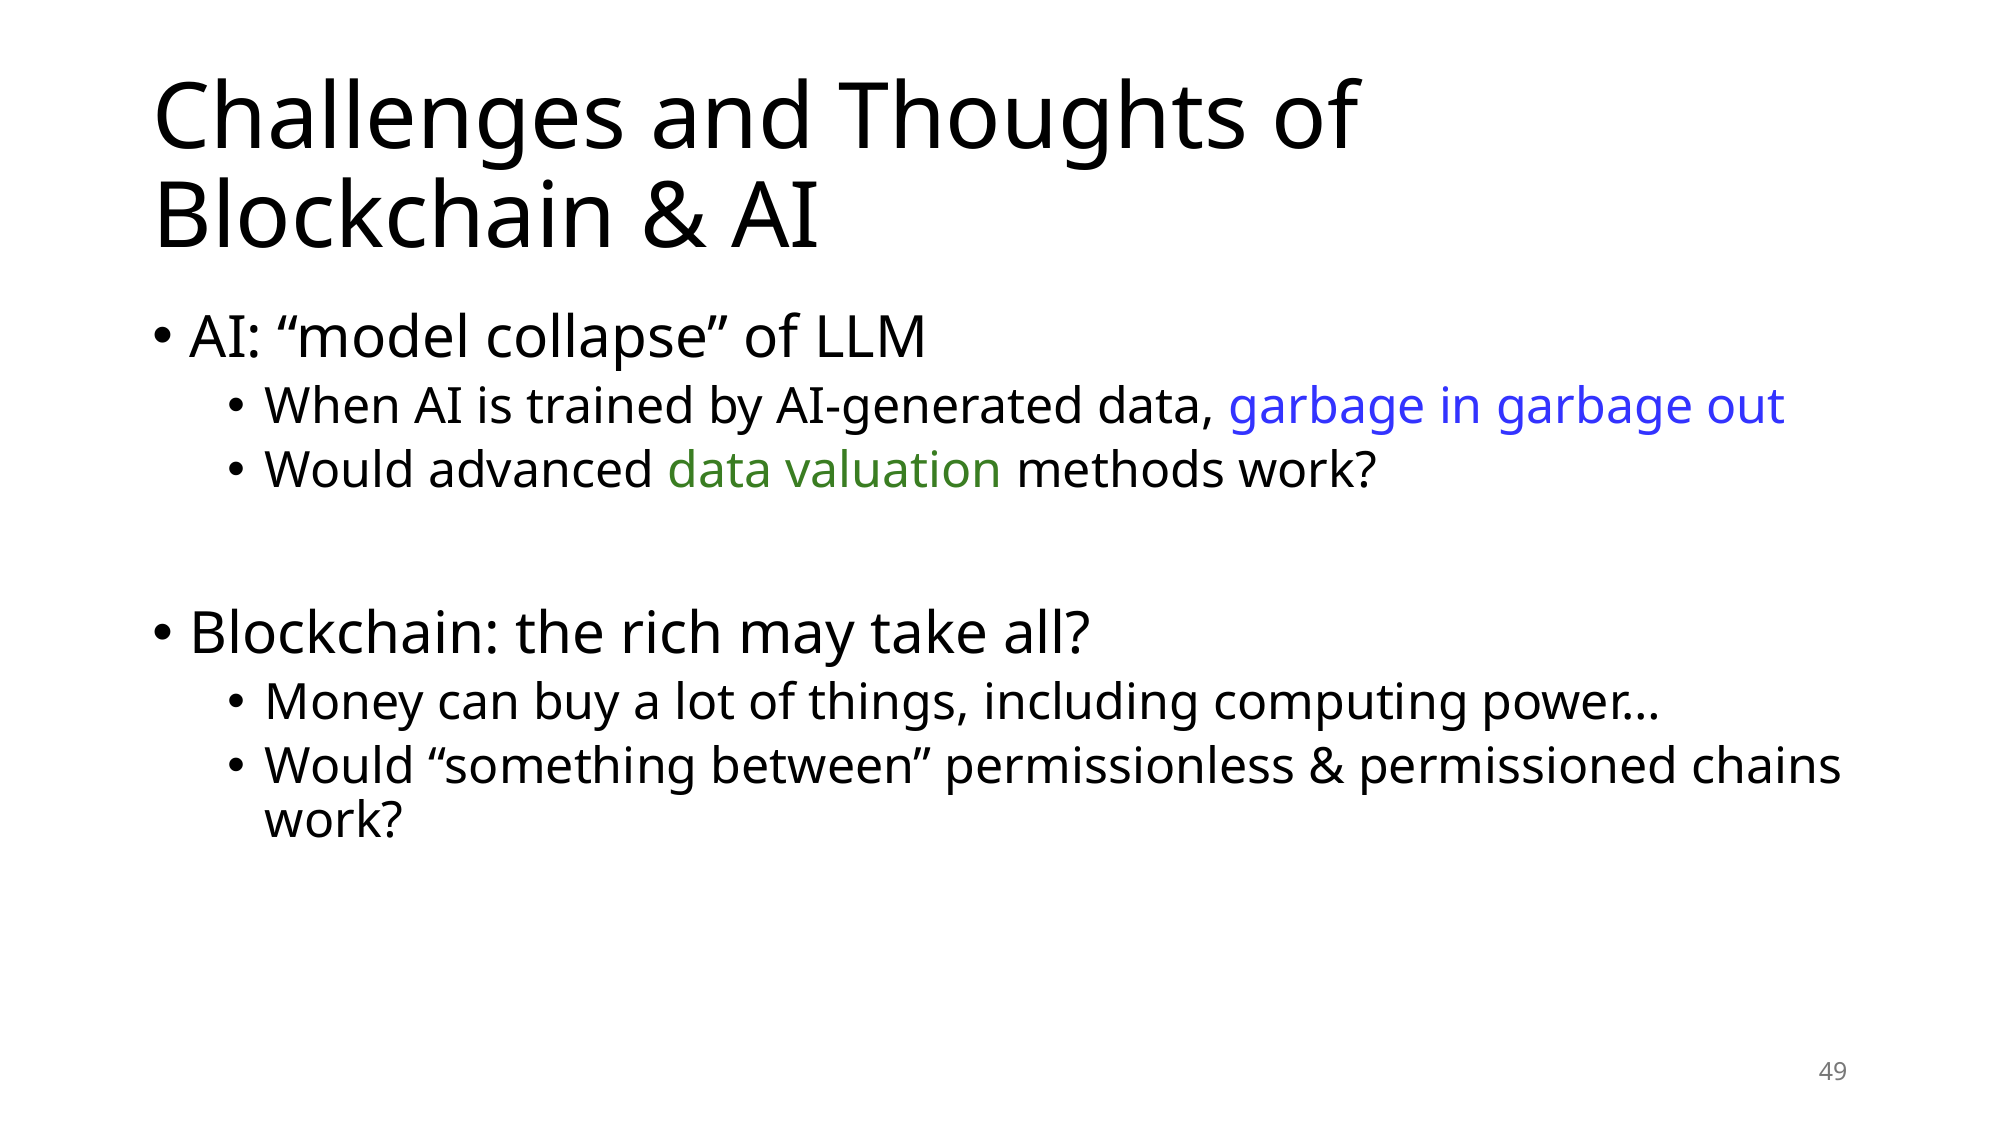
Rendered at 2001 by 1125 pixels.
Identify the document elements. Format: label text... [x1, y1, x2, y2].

title Challenges and Thoughts of Blockchain & AI [137, 59, 1863, 278]
slide_number 49 [1412, 1042, 1863, 1103]
list AI: “model collapse” of LLM When AI is trained by AI-generated data, garbage in garbage out Would advanced data valuation methods work? Blockchain: the rich may take all? Money can buy a lot of things, including computing power… Would “something between” permissionless & permissioned chains work? [137, 299, 1863, 1014]
